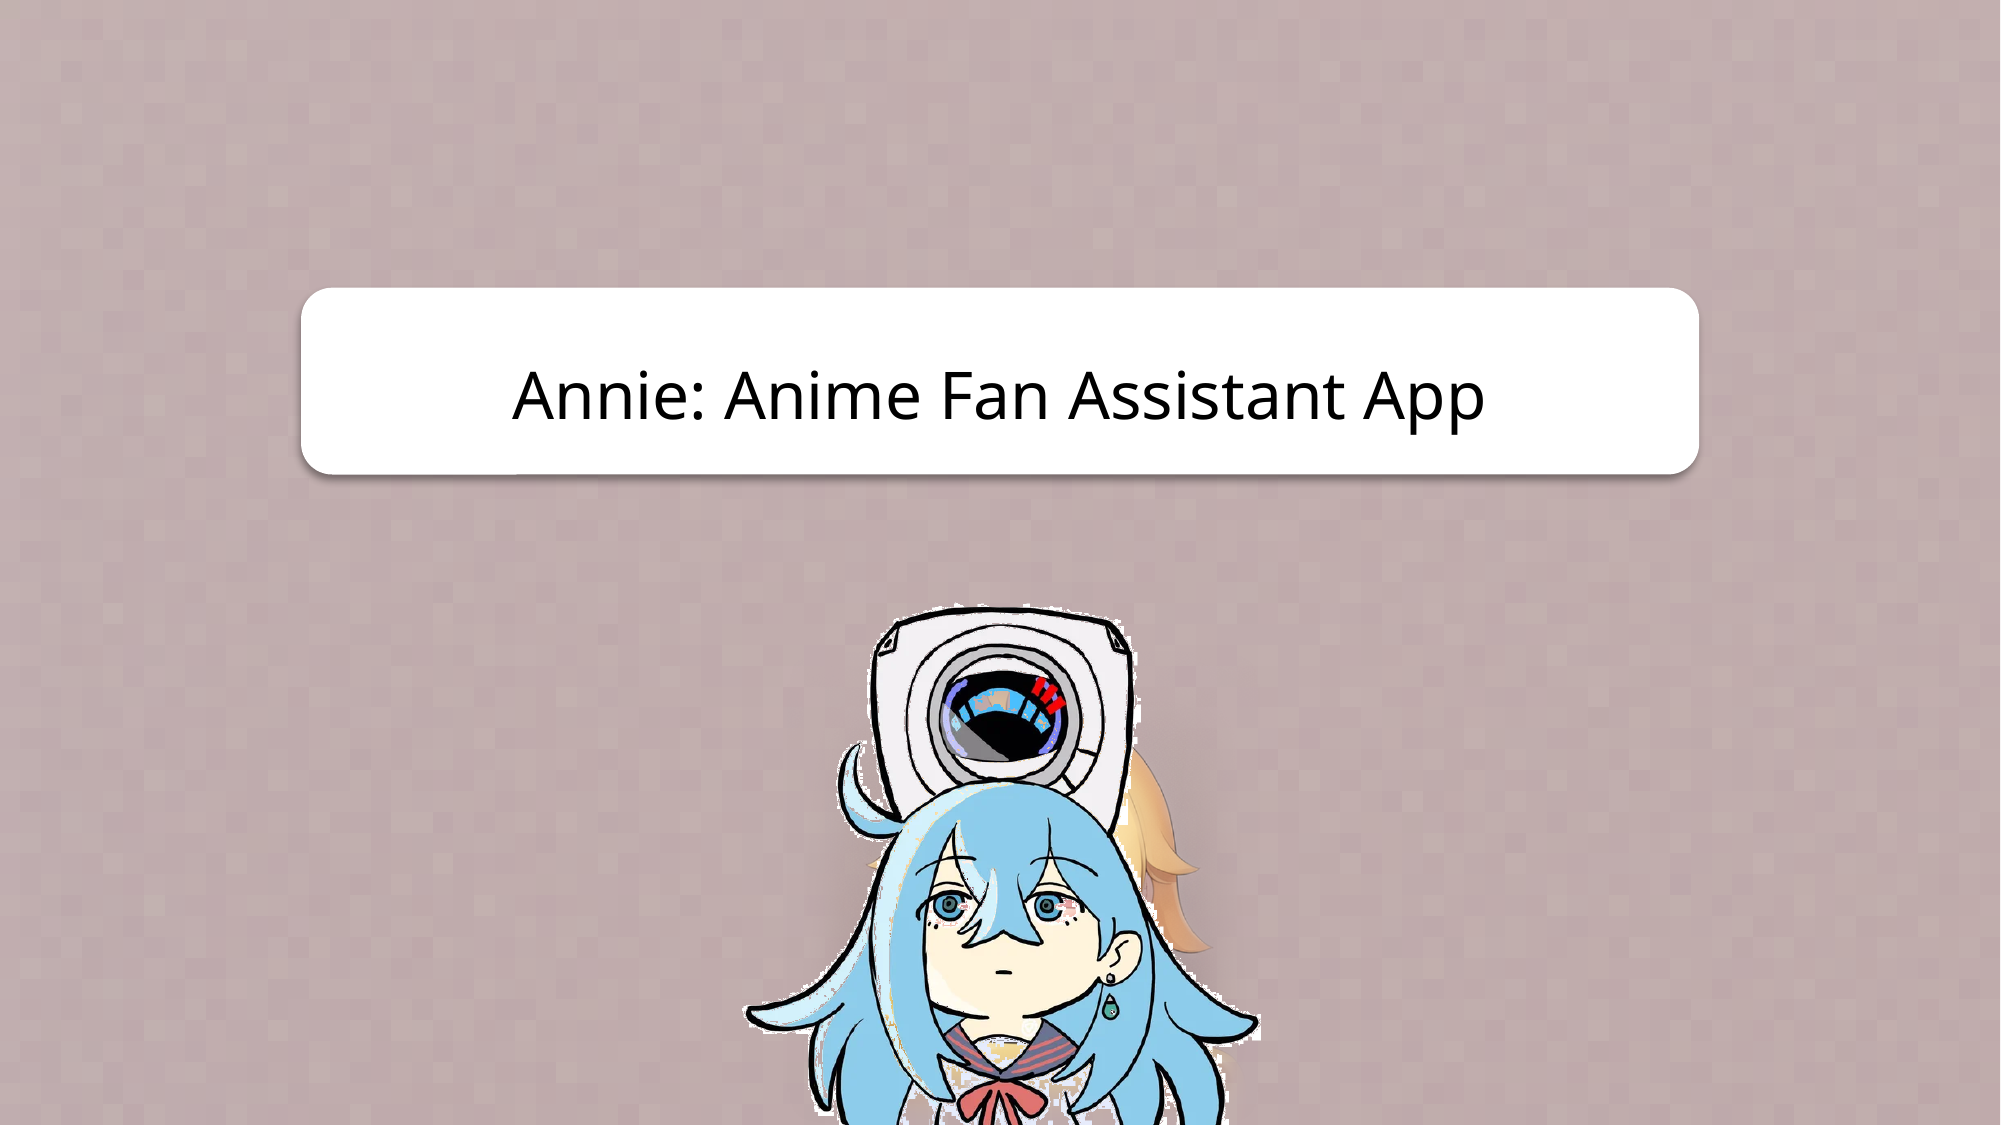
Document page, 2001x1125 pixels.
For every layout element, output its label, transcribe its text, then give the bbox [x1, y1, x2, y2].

title Annie: Anime Fan Assistant App [249, 322, 1750, 441]
text_box [300, 286, 1701, 322]
text_box [300, 441, 1701, 476]
picture [0, 0, 2001, 1125]
